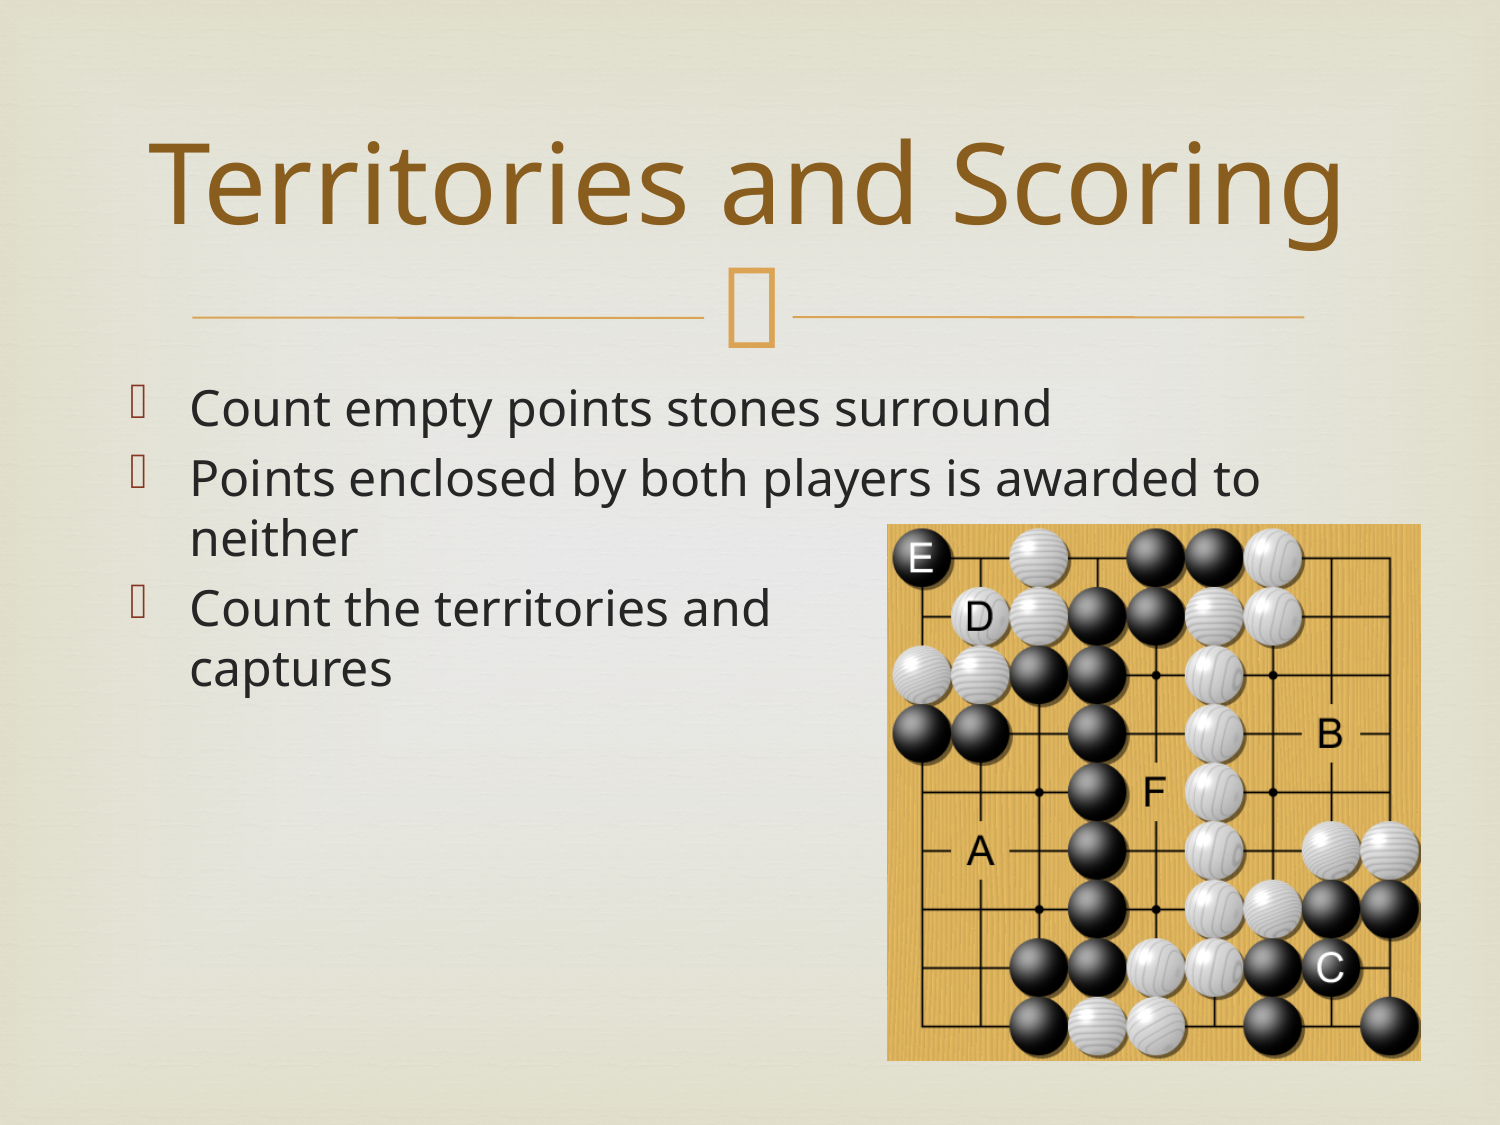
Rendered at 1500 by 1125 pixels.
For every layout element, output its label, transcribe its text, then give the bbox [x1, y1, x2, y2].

list Count empty points stones surround Points enclosed by both players is awarded to neither Count the territories and captures [114, 368, 1386, 1005]
picture [886, 524, 1421, 1061]
title Territories and Scoring [112, 93, 1386, 267]
